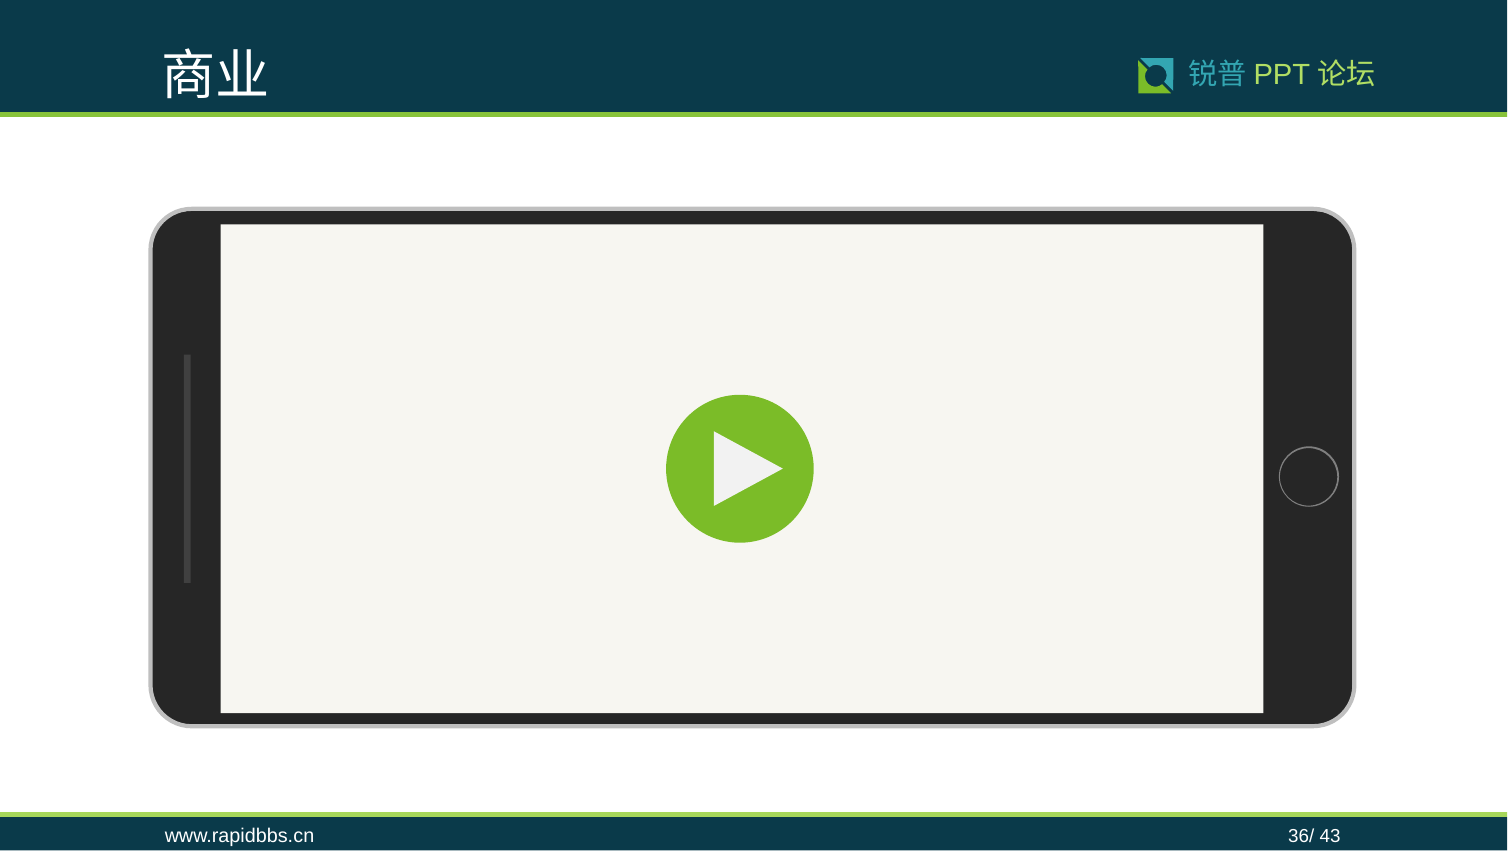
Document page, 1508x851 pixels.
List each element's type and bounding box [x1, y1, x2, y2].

text_box [0, 0, 1508, 851]
text_box [149, 208, 1355, 727]
